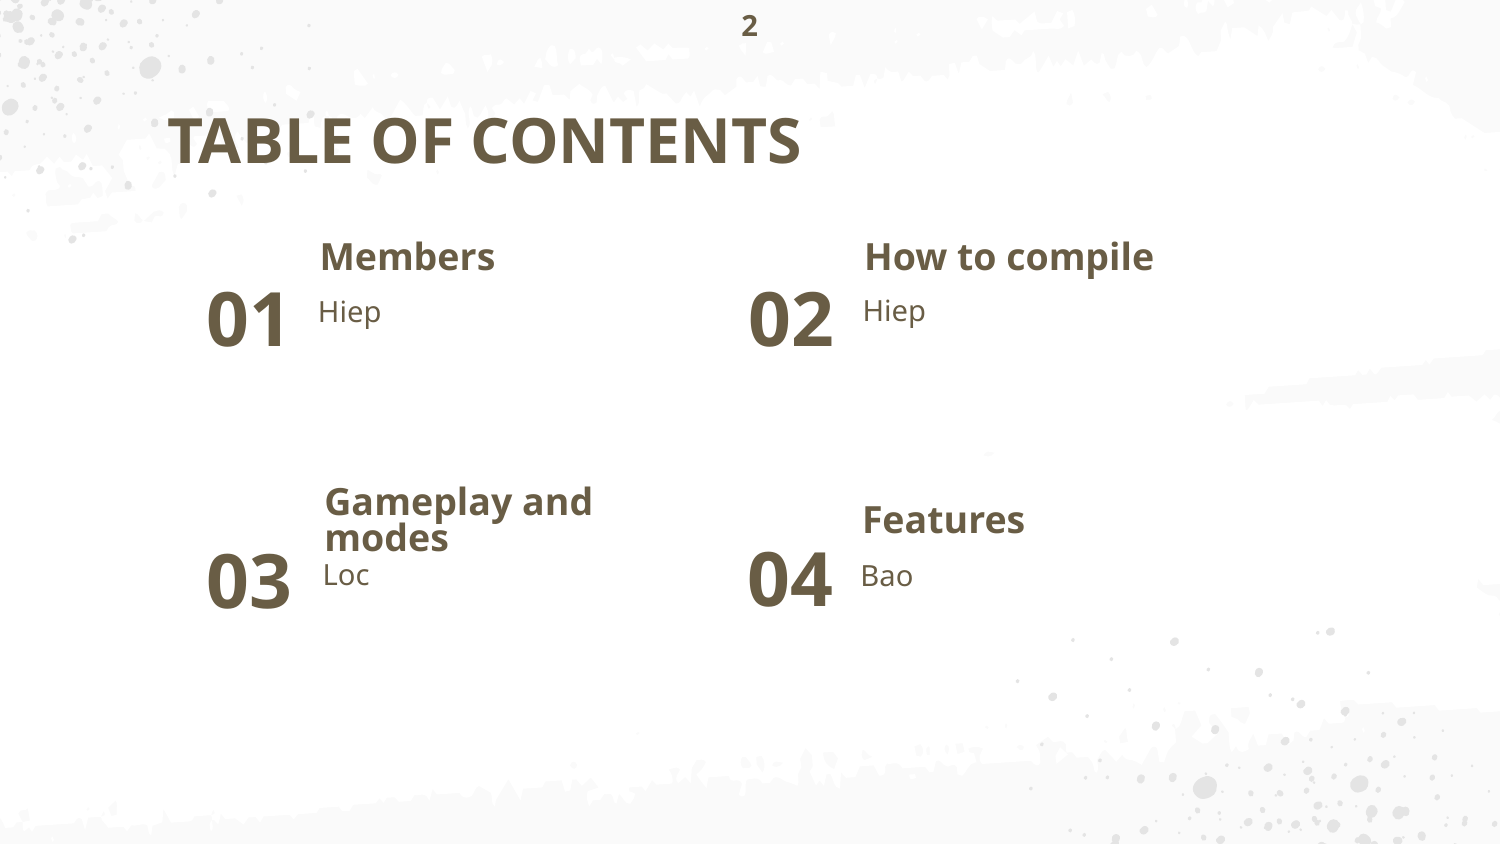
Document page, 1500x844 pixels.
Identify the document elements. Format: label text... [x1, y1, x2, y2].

title 02 [732, 284, 847, 348]
subtitle How to compile [849, 214, 1175, 305]
subtitle Features [847, 477, 1175, 567]
subtitle Hiep [847, 277, 1144, 394]
subtitle Bao [845, 542, 1142, 658]
title TABLE OF CONTENTS [152, 85, 1092, 178]
subtitle Gameplay and modes [309, 477, 722, 568]
title 03 [190, 547, 309, 611]
title 04 [731, 544, 850, 608]
subtitle Hiep [302, 278, 600, 394]
subtitle Members [304, 214, 670, 305]
subtitle Loc [307, 541, 605, 658]
title 01 [190, 284, 309, 348]
